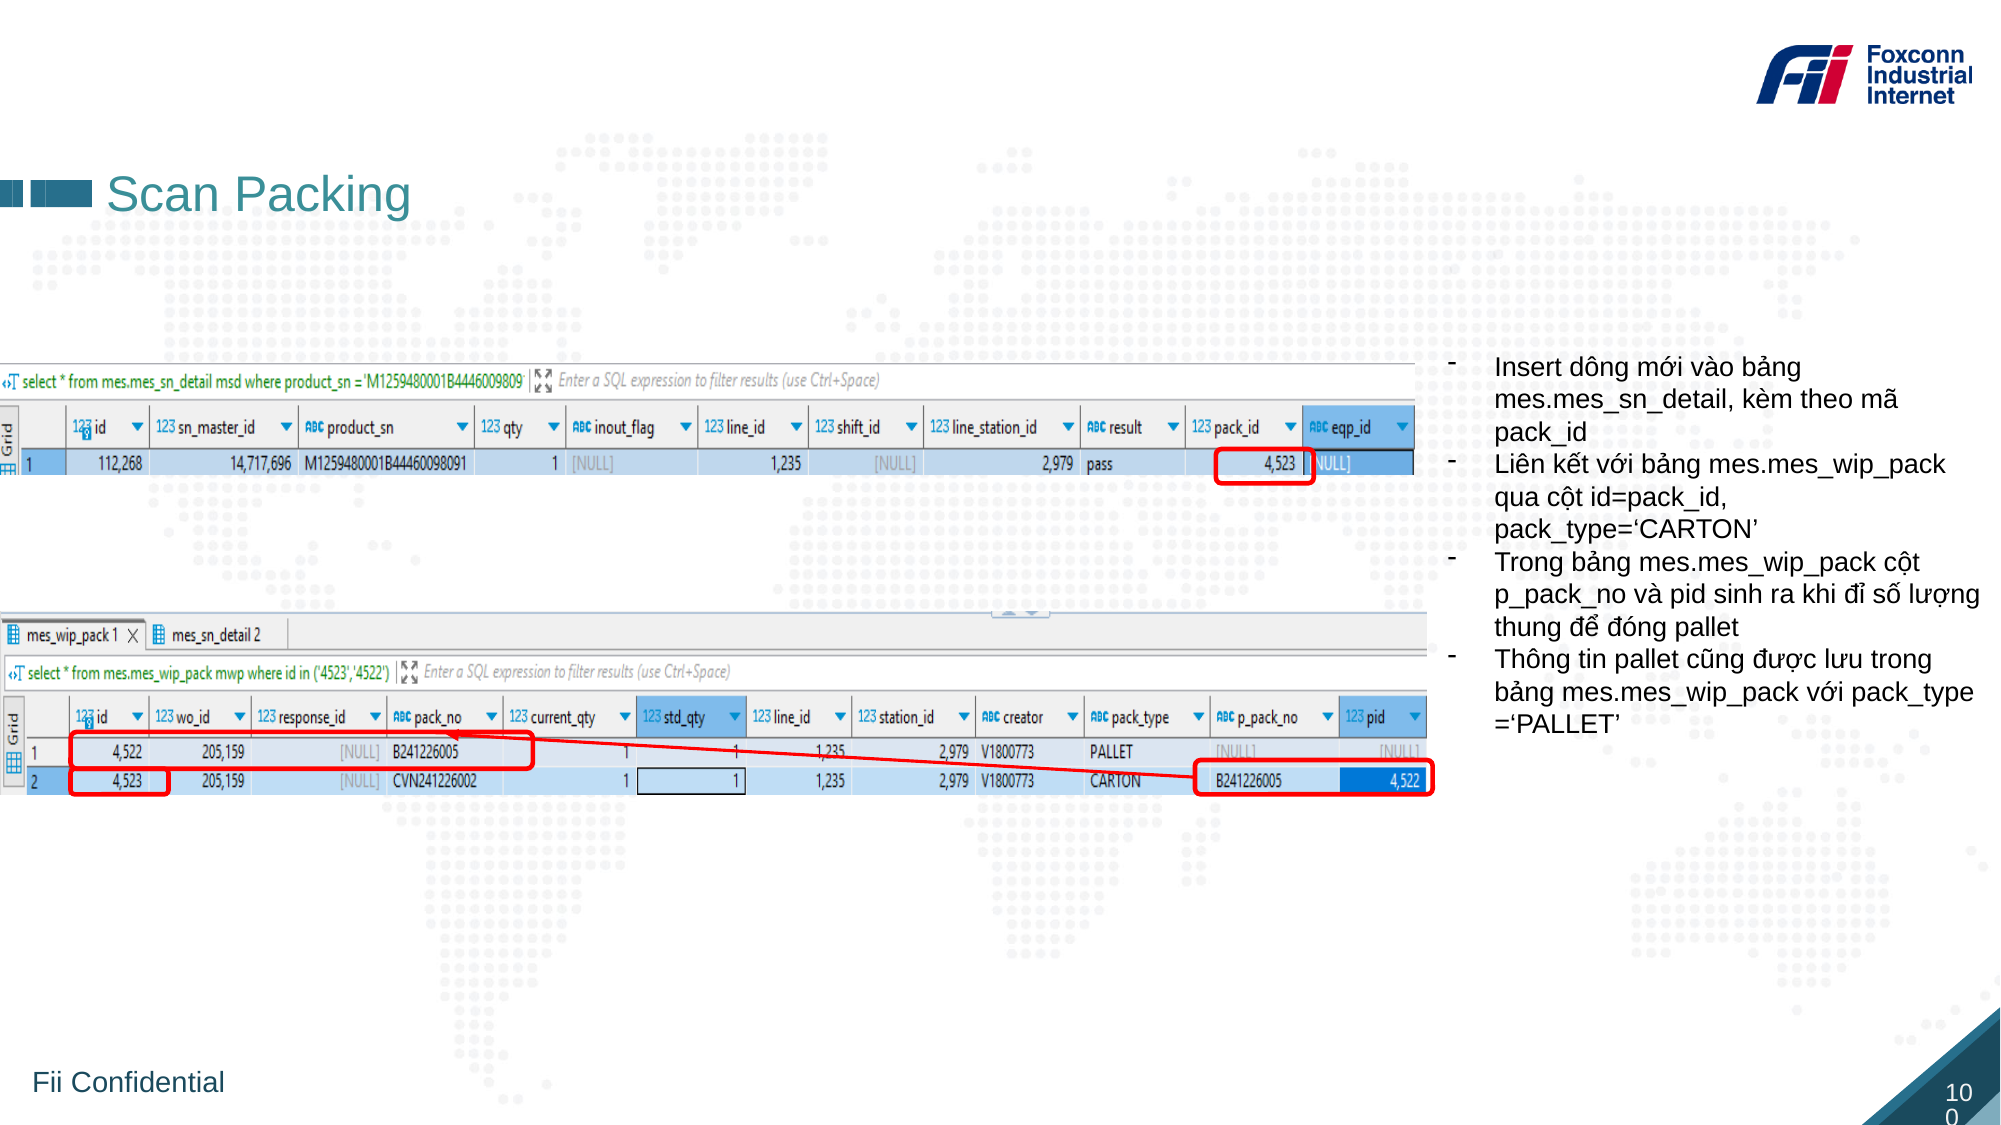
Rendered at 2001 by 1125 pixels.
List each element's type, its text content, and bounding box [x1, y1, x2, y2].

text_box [446, 734, 1195, 778]
picture [0, 0, 2000, 1125]
title Scan Packing [91, 160, 1694, 227]
text_box [1214, 475, 1315, 485]
text_box [1199, 758, 1434, 796]
text_box Insert dông mới vào bảng mes.mes_sn_detail, kèm theo mã pack_id Liên kết với bảng mes.mes_wip_pack qua cột id=pack_id, pack_type=‘CARTON’ Trong bảng mes.mes_wip_pack cột p_pack_no và pid sinh ra khi đỉ số lượng thung để đóng pallet Thông tin pallet cũng được lưu trong bảng mes.mes_wip_pack với pack_type =‘PALLET’ [1432, 341, 2000, 779]
